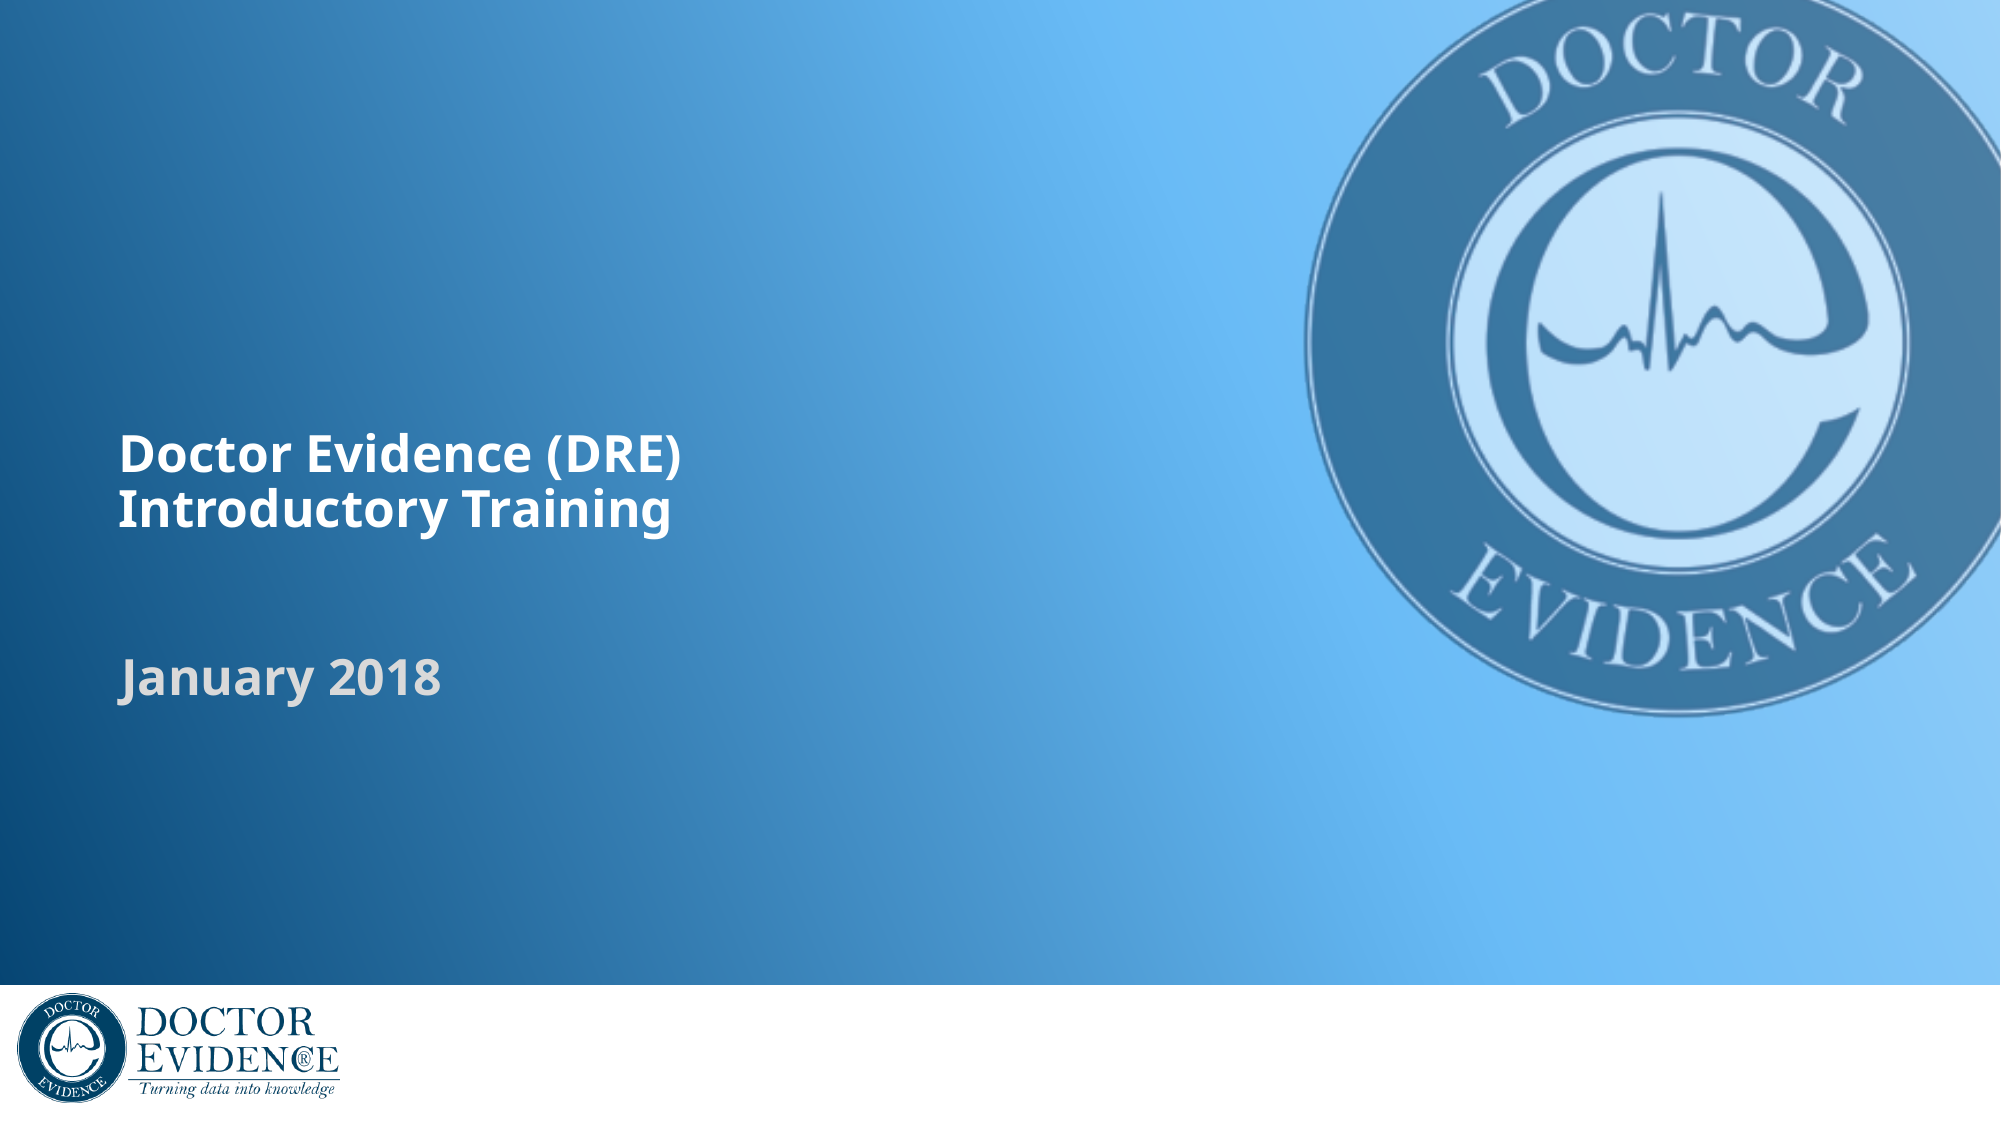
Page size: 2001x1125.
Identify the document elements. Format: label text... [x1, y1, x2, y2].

title Doctor Evidence (DRE) Introductory Training [103, 418, 2000, 610]
subtitle January 2018 [106, 637, 1176, 714]
picture [17, 993, 340, 1103]
picture [0, 0, 2000, 985]
